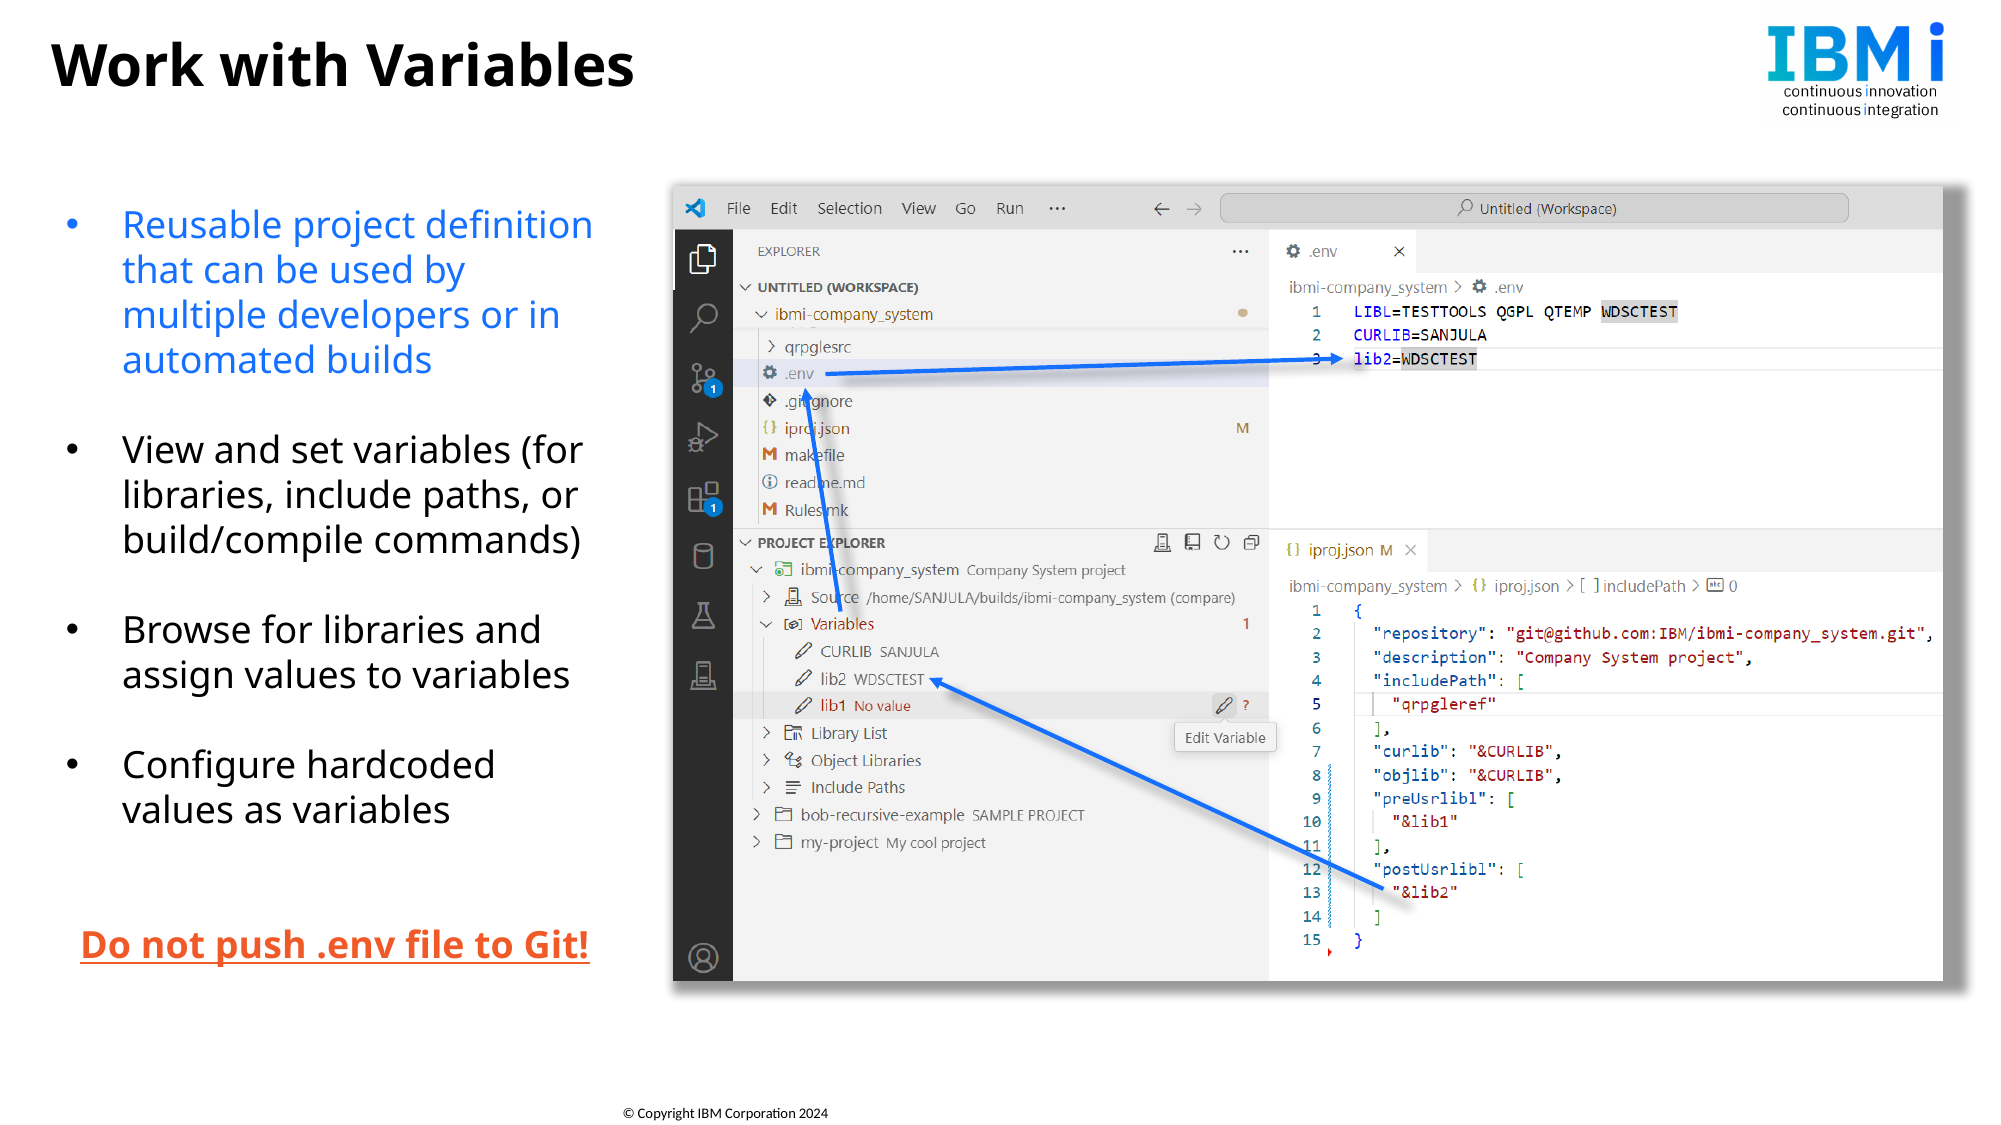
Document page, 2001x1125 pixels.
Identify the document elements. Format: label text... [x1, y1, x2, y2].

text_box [804, 387, 841, 612]
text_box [825, 358, 1344, 375]
picture [1761, 5, 1961, 124]
picture [673, 186, 1944, 981]
title Work with Variables [51, 36, 1721, 101]
list Reusable project definition that can be used by multiple developers or in automated builds View and set variables (for libraries, include paths, or build/compile commands) Browse for libraries and assign values to variables Configure hardcoded values as variables Do not push .env file to Git! [51, 186, 619, 981]
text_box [928, 677, 1384, 890]
